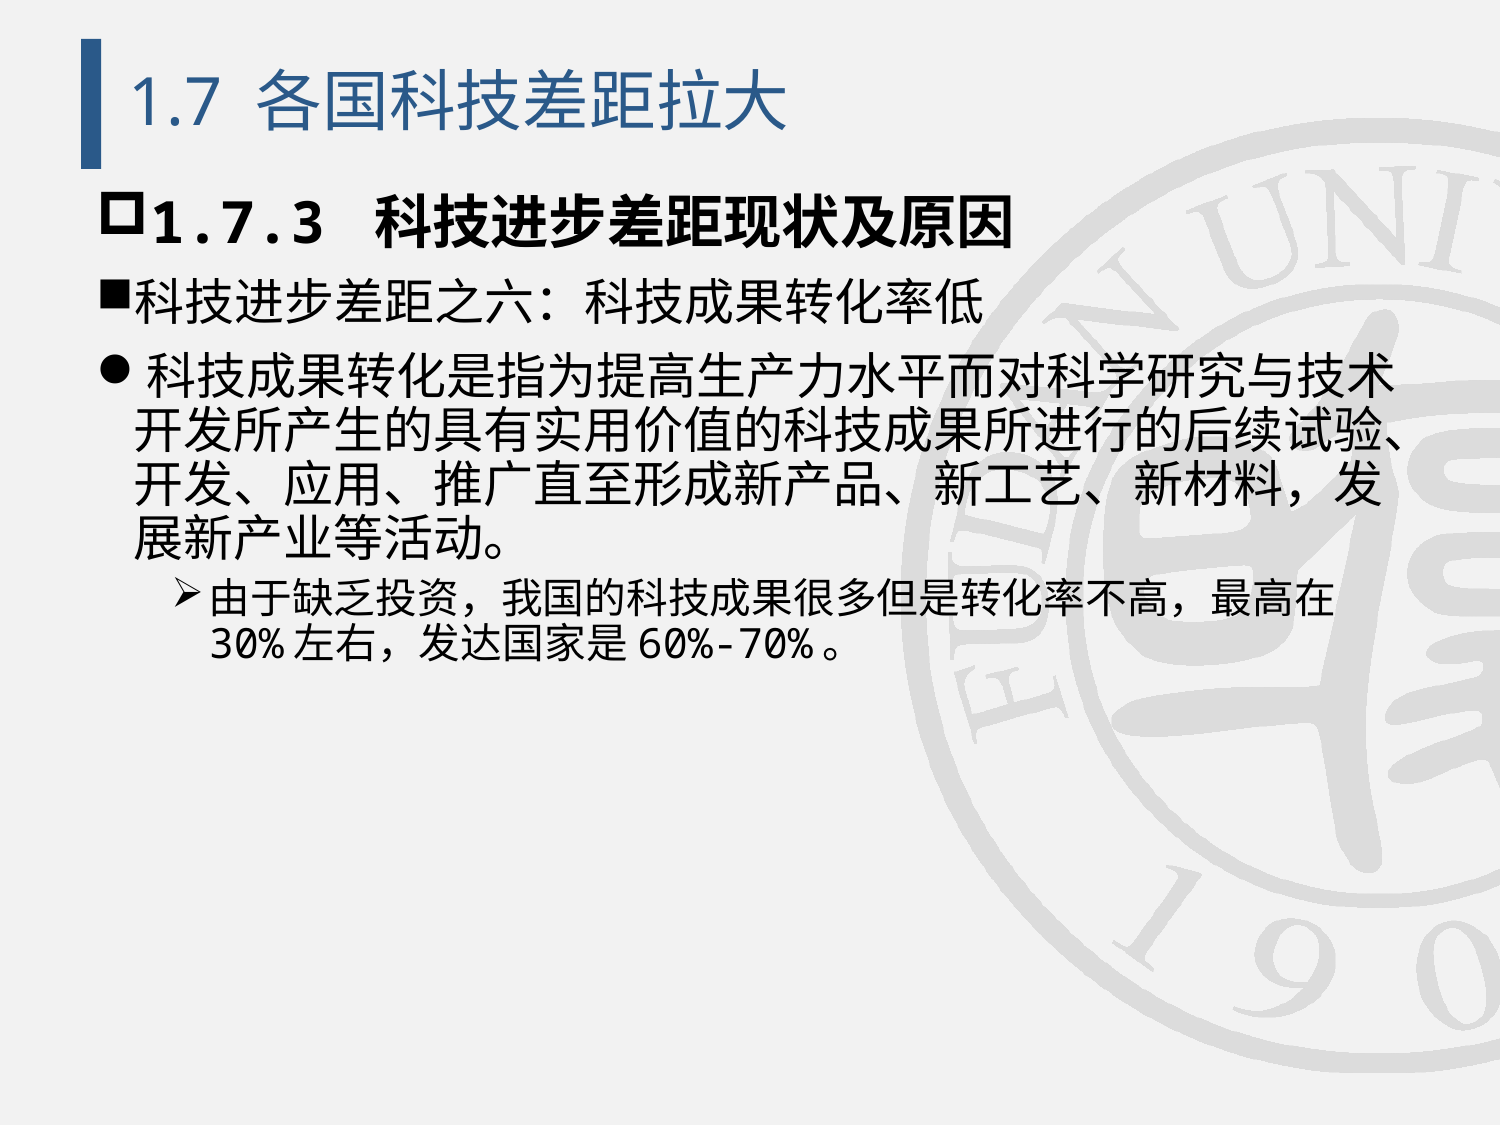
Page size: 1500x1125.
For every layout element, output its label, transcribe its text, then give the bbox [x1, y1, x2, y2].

list 1.7.3 科技进步差距现状及原因 科技进步差距之六：科技成果转化率低 科技成果转化是指为提高生产力水平而对科学研究与技术开发所产生的具有实用价值的科技成果所进行的后续试验、开发、应用、推广直至形成新产品、新工艺、新材料，发展新产业等活动。 由于缺乏投资，我国的科技成果很多但是转化率不高，最高在30%左右，发达国家是60%-70%。 [81, 185, 1417, 1014]
title 1.7 各国科技差距拉大 [113, 49, 1387, 159]
